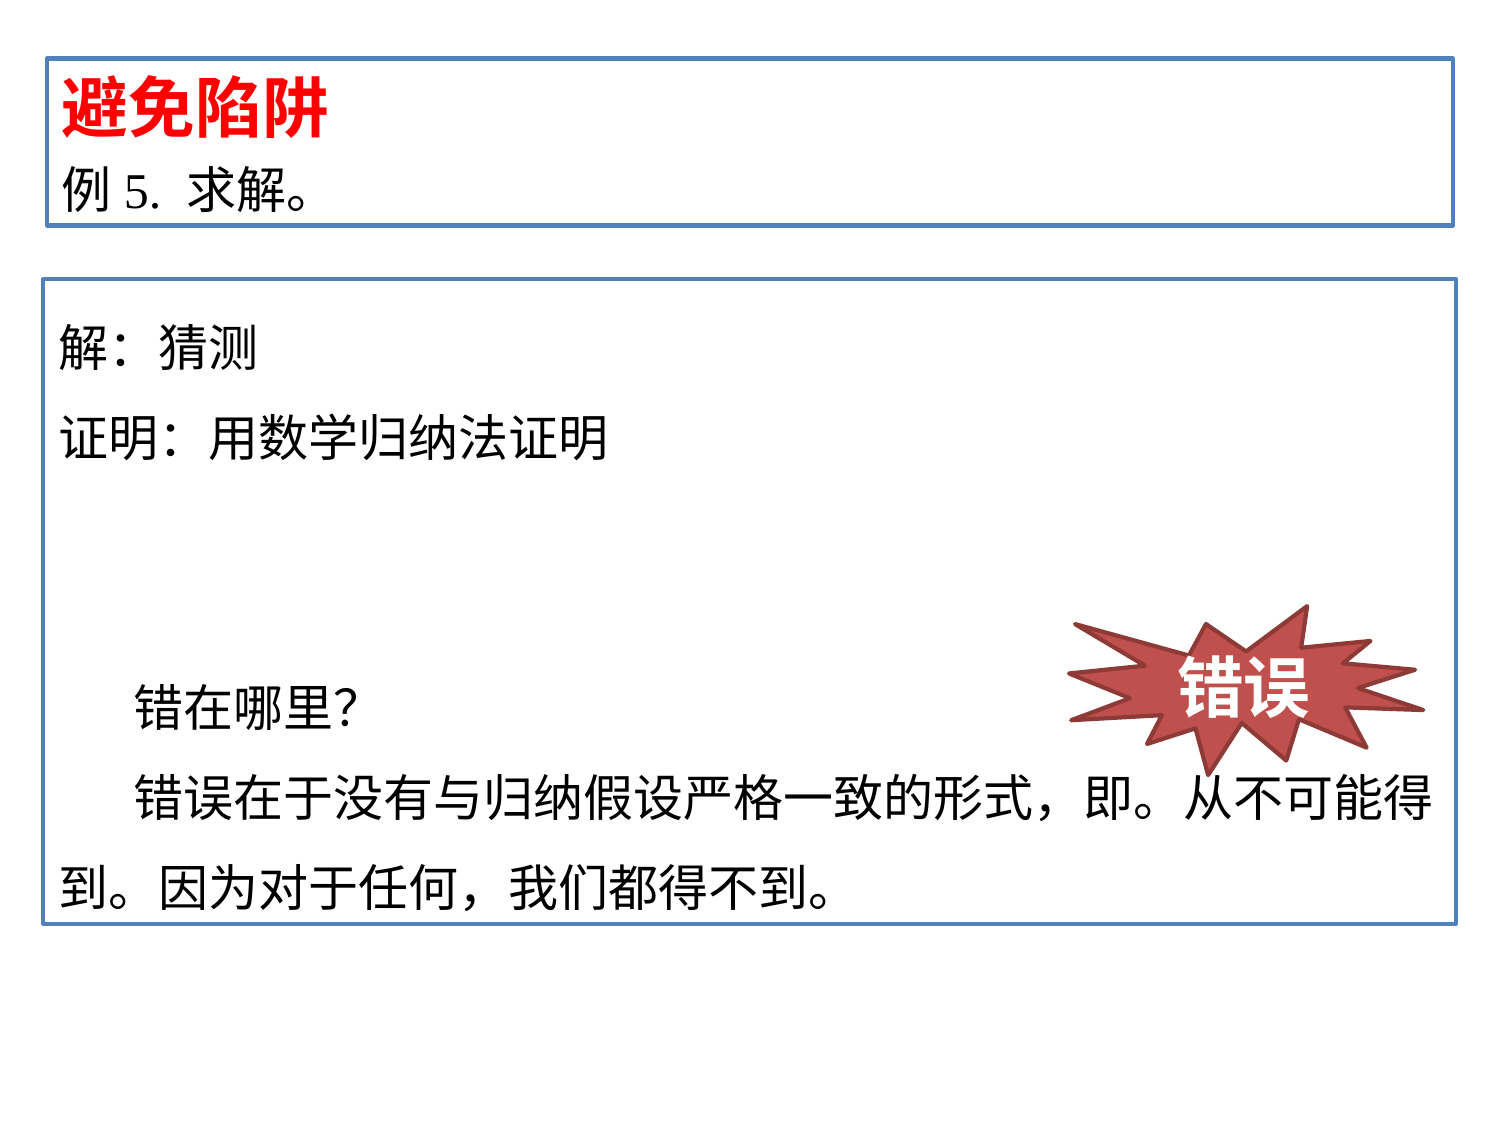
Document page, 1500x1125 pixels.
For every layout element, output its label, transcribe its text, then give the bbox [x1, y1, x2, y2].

text_box 错误 [1066, 604, 1426, 778]
